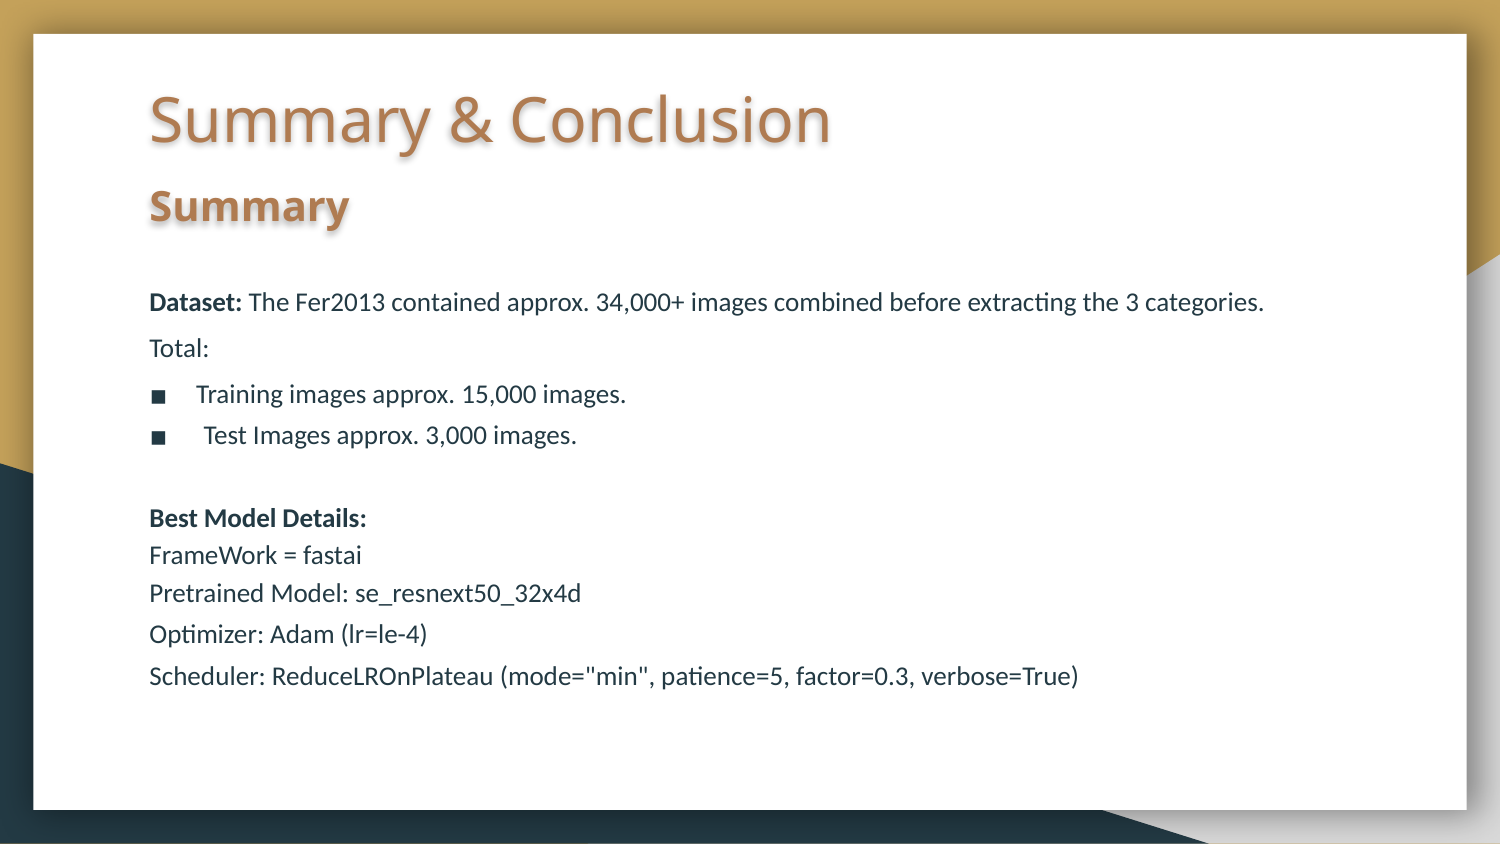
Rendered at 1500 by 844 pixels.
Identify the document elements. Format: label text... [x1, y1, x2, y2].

title Summary & Conclusion [134, 65, 1207, 150]
list Dataset: The Fer2013 contained approx. 34,000+ images combined before extracting the 3 categories. Total: Training images approx. 15,000 images. Test Images approx. 3,000 images. Best Model Details: FrameWork = fastai Pretrained Model: se_resnext50_32x4d Optimizer: Adam (lr=le-4) Scheduler: ReduceLROnPlateau (mode="min", patience=5, factor=0.3, verbose=True) [134, 264, 1364, 636]
text_box Summary [134, 165, 1207, 250]
